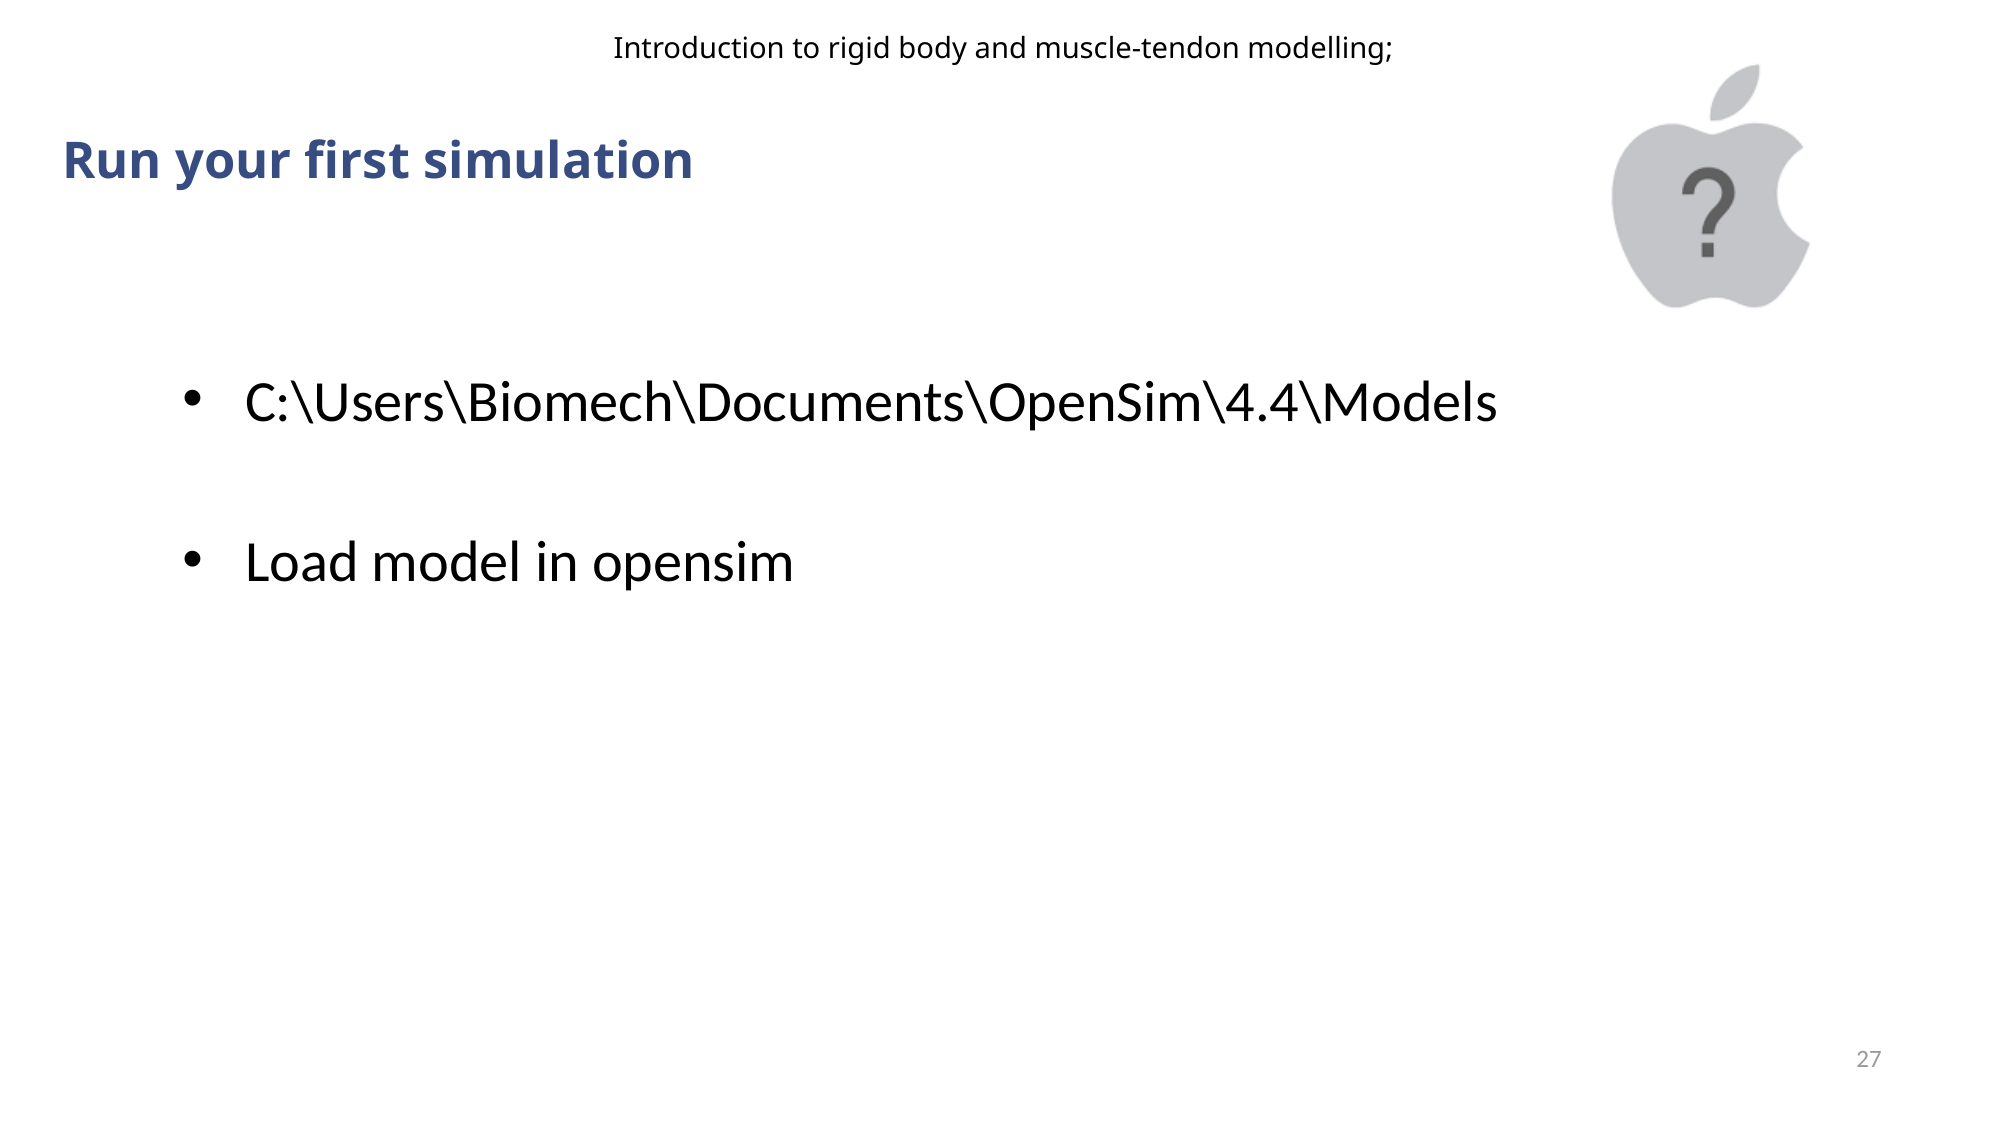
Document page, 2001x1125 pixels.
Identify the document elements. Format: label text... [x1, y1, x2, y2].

picture [1496, 50, 1938, 331]
text_box Introduction to rigid body and muscle-tendon modelling; [335, 22, 1665, 72]
slide_number 27 [1375, 1042, 1882, 1103]
title Run your first simulation [47, 120, 765, 230]
list C:\Users\Biomech\Documents\OpenSim\4.4\Models Load model in opensim [167, 285, 1632, 948]
